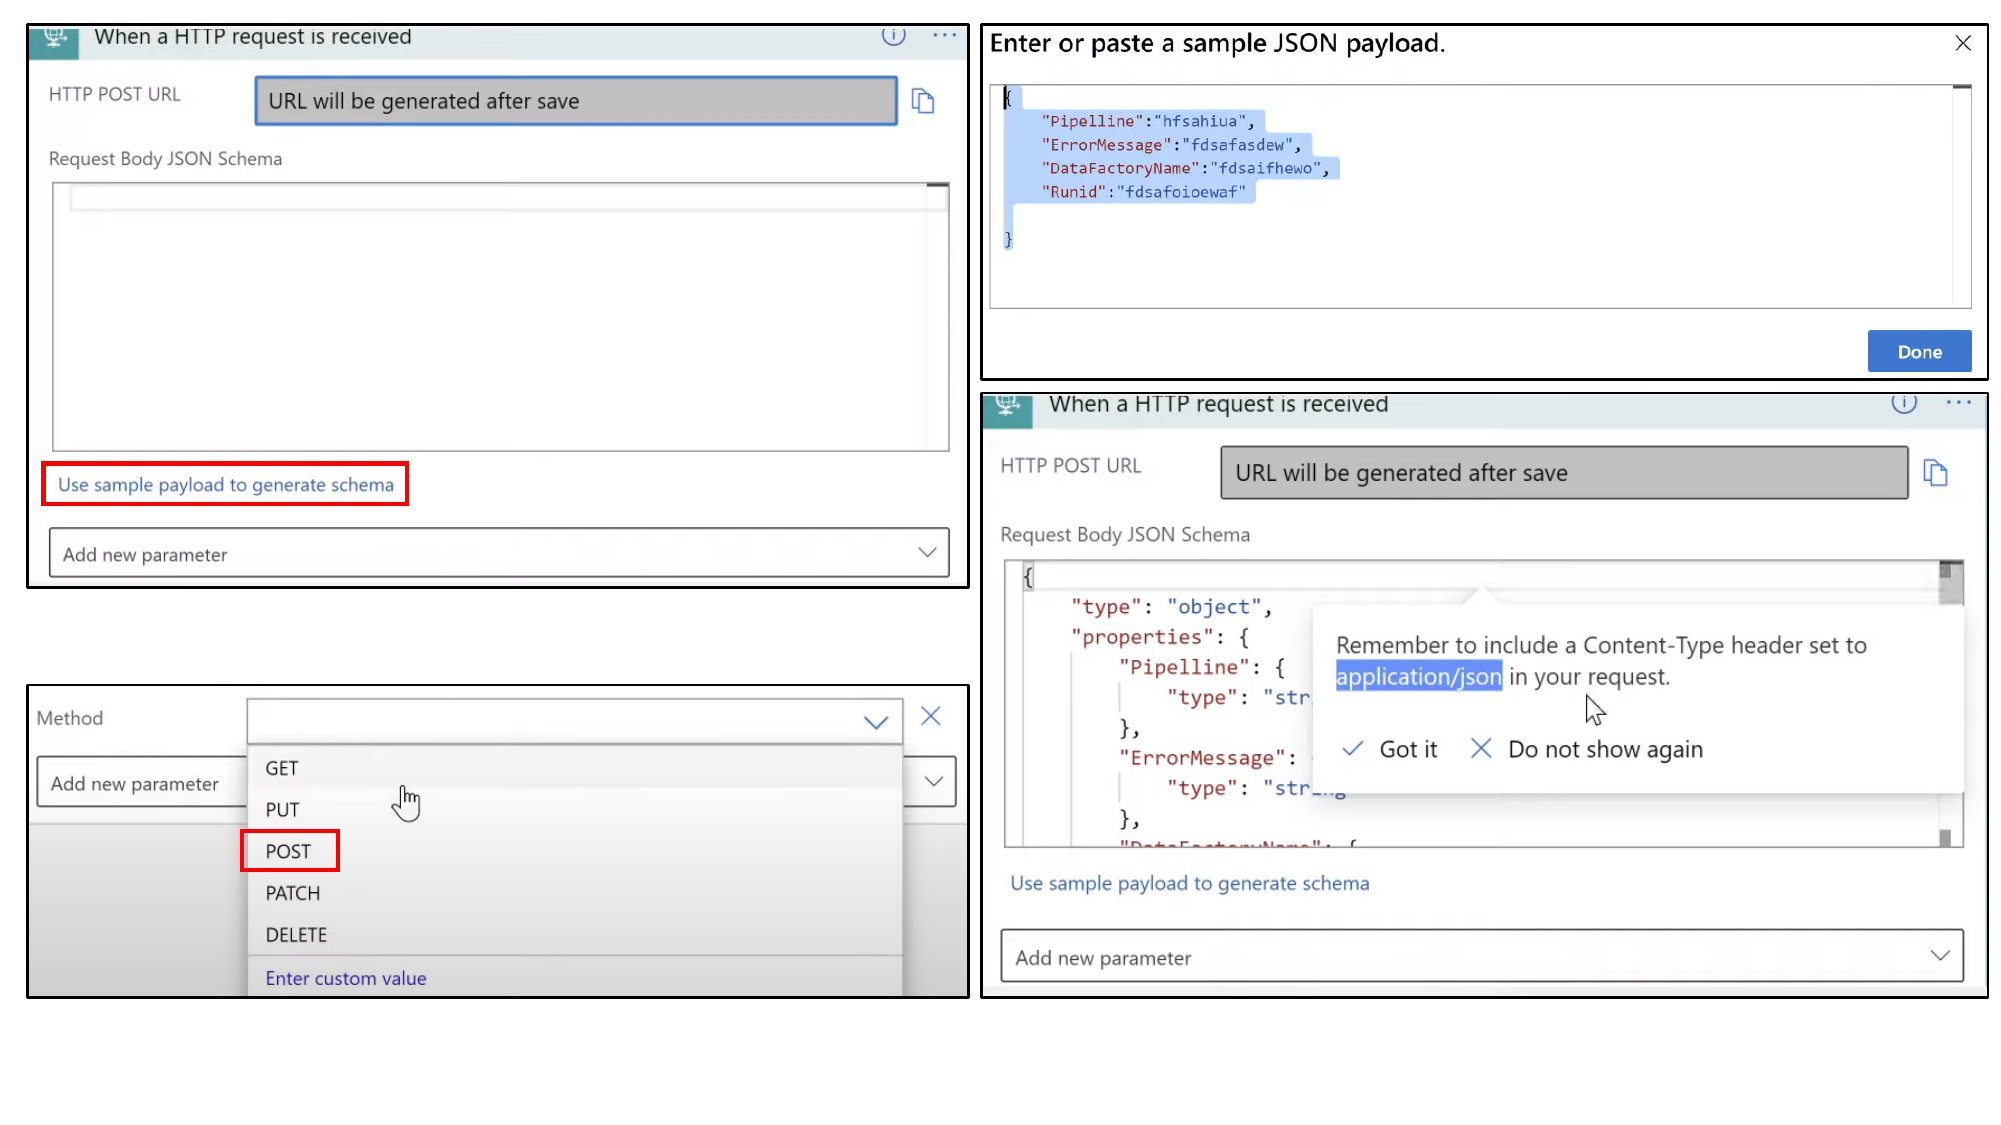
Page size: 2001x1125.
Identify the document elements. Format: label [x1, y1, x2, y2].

picture [982, 394, 1987, 997]
picture [982, 25, 1987, 379]
picture [28, 25, 968, 587]
picture [28, 686, 968, 997]
